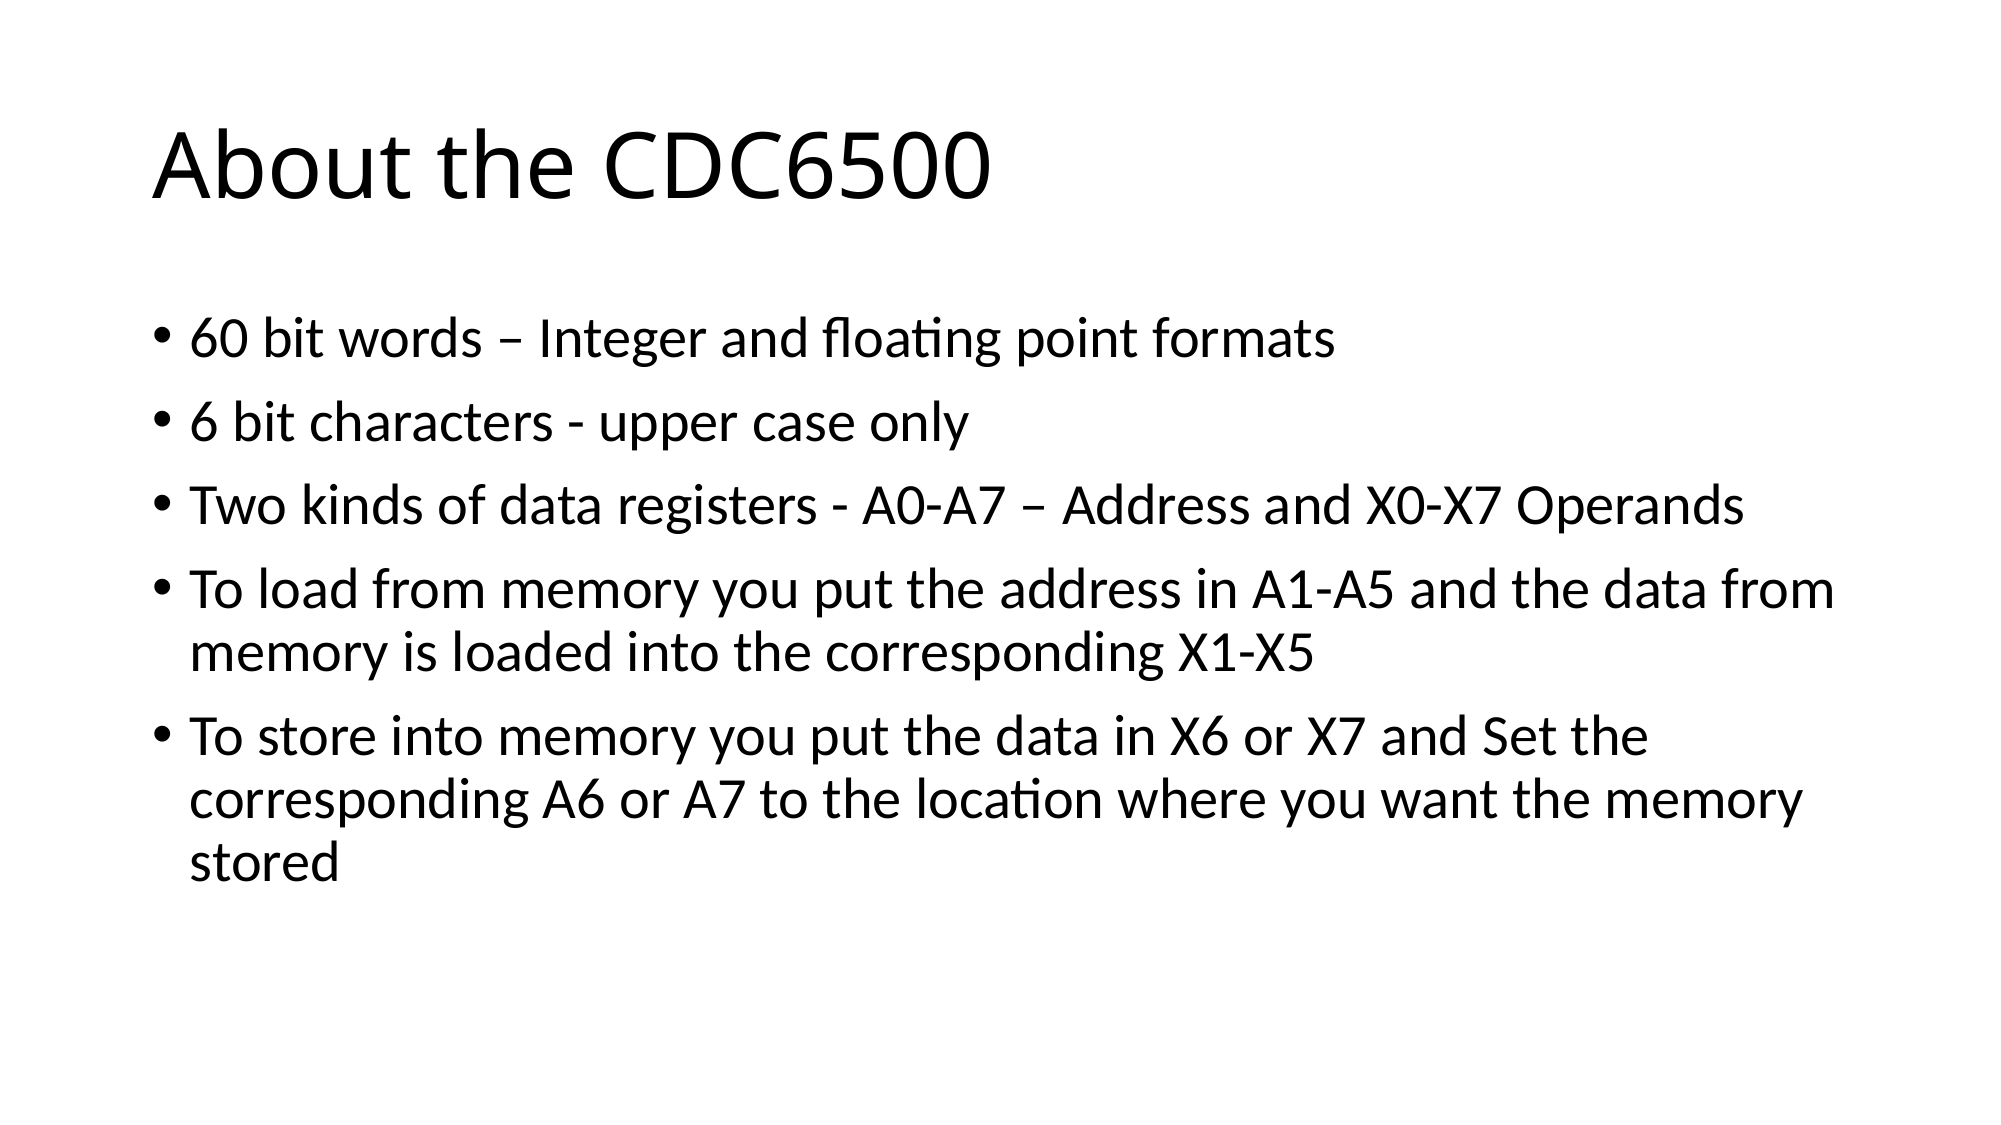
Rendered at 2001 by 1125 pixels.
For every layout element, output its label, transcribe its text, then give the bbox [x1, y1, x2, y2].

title About the CDC6500 [137, 59, 1863, 278]
list 60 bit words – Integer and floating point formats 6 bit characters - upper case only Two kinds of data registers - A0-A7 – Address and X0-X7 Operands To load from memory you put the address in A1-A5 and the data from memory is loaded into the corresponding X1-X5 To store into memory you put the data in X6 or X7 and Set the corresponding A6 or A7 to the location where you want the memory stored [137, 299, 1863, 1014]
